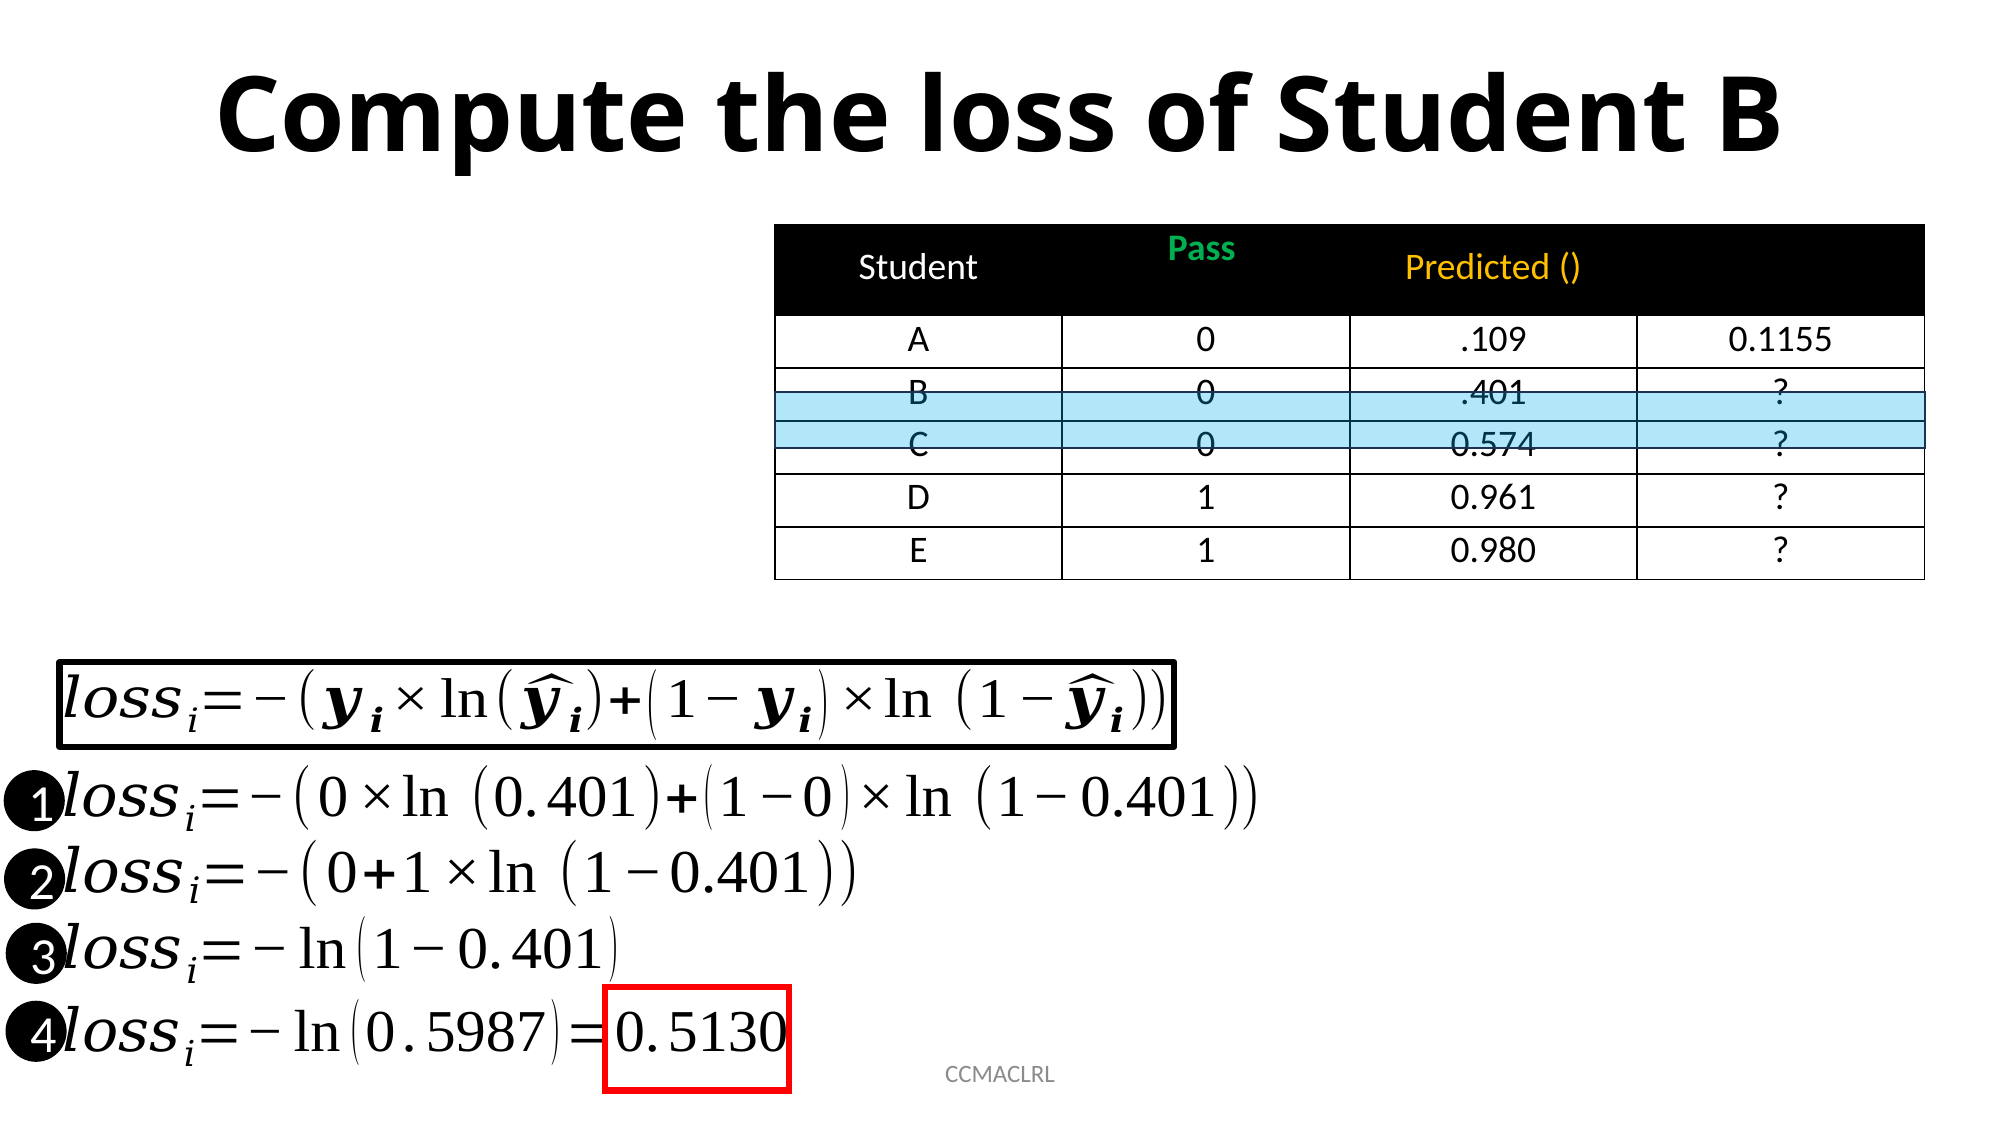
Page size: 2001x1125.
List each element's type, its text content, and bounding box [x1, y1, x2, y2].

text_box 3 [5, 922, 67, 984]
text_box [604, 986, 790, 1092]
text_box [774, 391, 1926, 449]
text_box Compute the loss of Student B [75, 53, 1925, 172]
text_box 4 [5, 1000, 67, 1062]
footer CCMACLRL [662, 1042, 1338, 1103]
text_box 1 [3, 770, 65, 832]
text_box 2 [4, 848, 66, 910]
